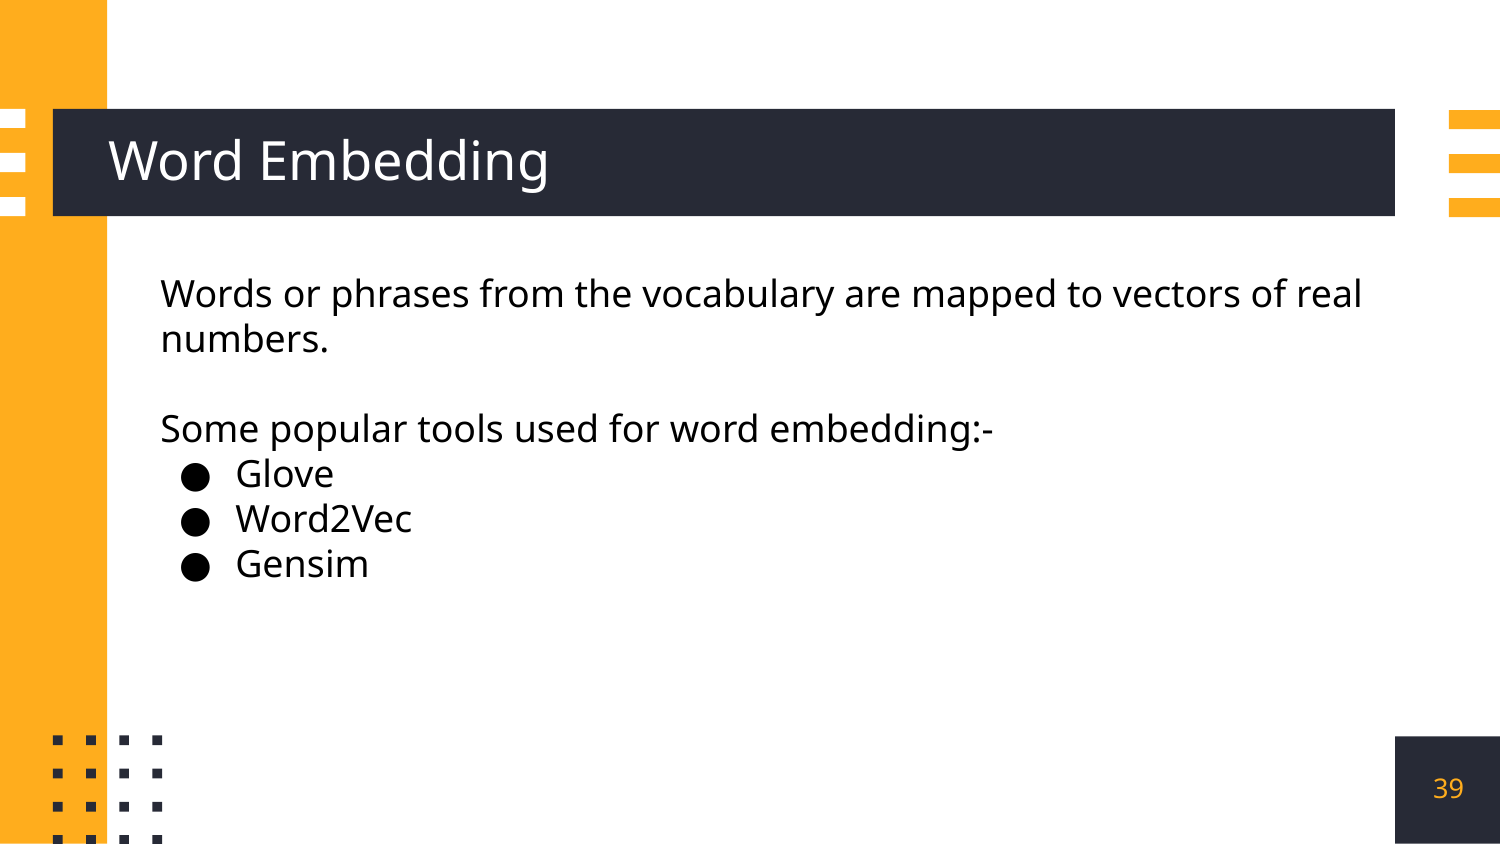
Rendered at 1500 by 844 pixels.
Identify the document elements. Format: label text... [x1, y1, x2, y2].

slide_number ‹#› [1395, 736, 1500, 844]
title Word Embedding [108, 108, 1396, 217]
text_box Words or phrases from the vocabulary are mapped to vectors of real numbers. Some popular tools used for word embedding:- Glove Word2Vec Gensim [145, 255, 1396, 725]
